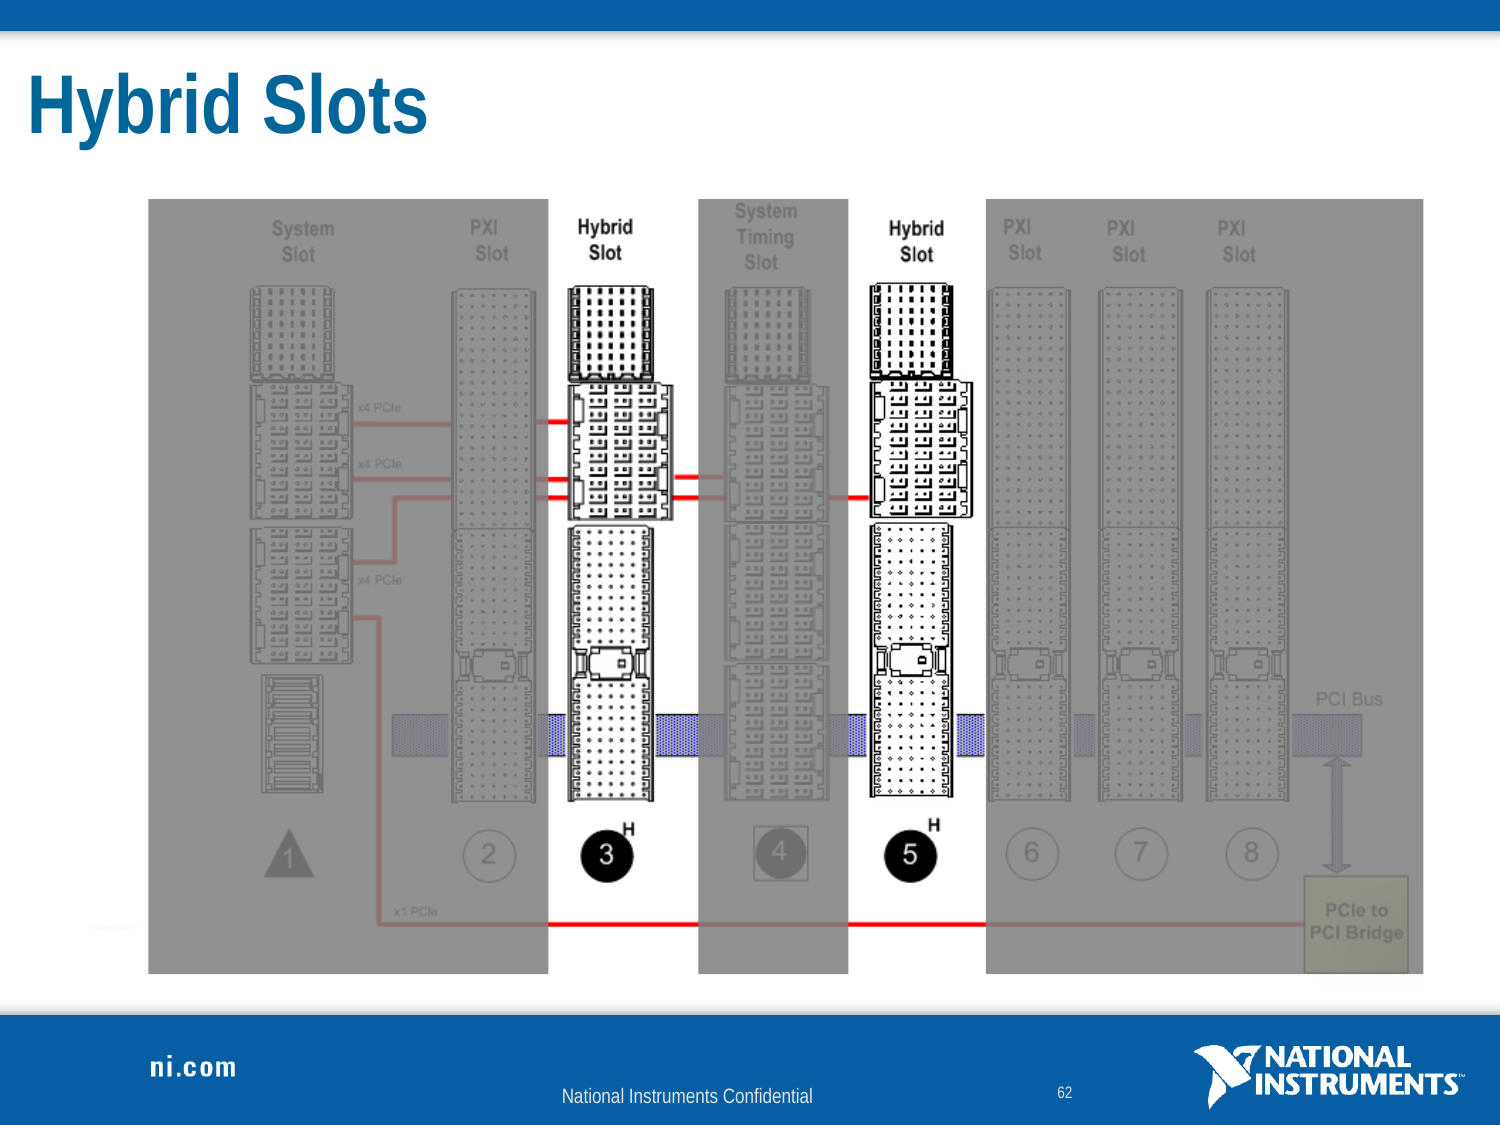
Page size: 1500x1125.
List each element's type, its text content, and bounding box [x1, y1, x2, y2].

title Hybrid Slots [12, 12, 1500, 188]
text_box [148, 199, 194, 975]
picture [0, 0, 1500, 1125]
